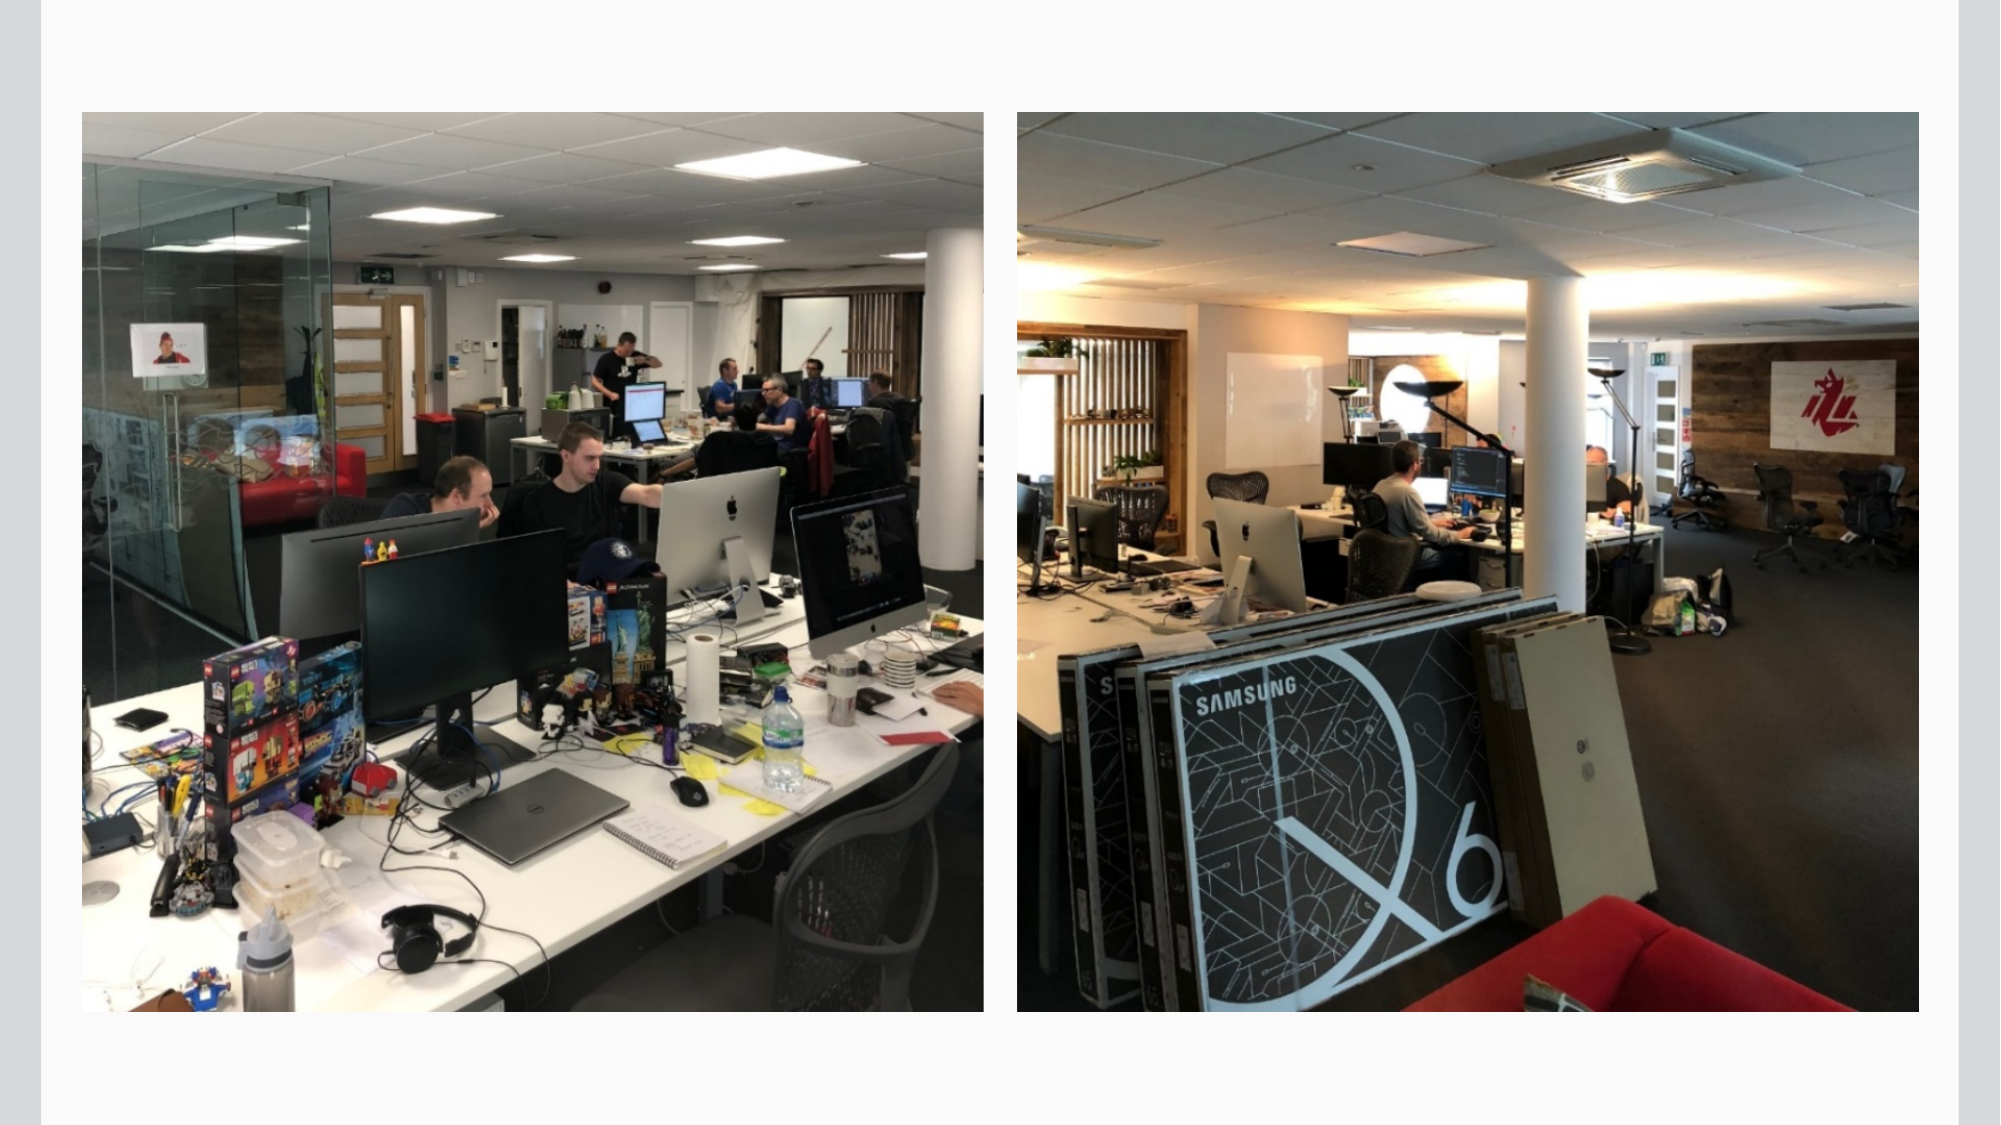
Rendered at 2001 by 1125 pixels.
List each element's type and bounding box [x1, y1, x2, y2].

text_box [1958, 0, 2000, 1125]
picture [1017, 111, 1919, 1014]
picture [82, 111, 984, 1014]
text_box [0, 0, 42, 1125]
